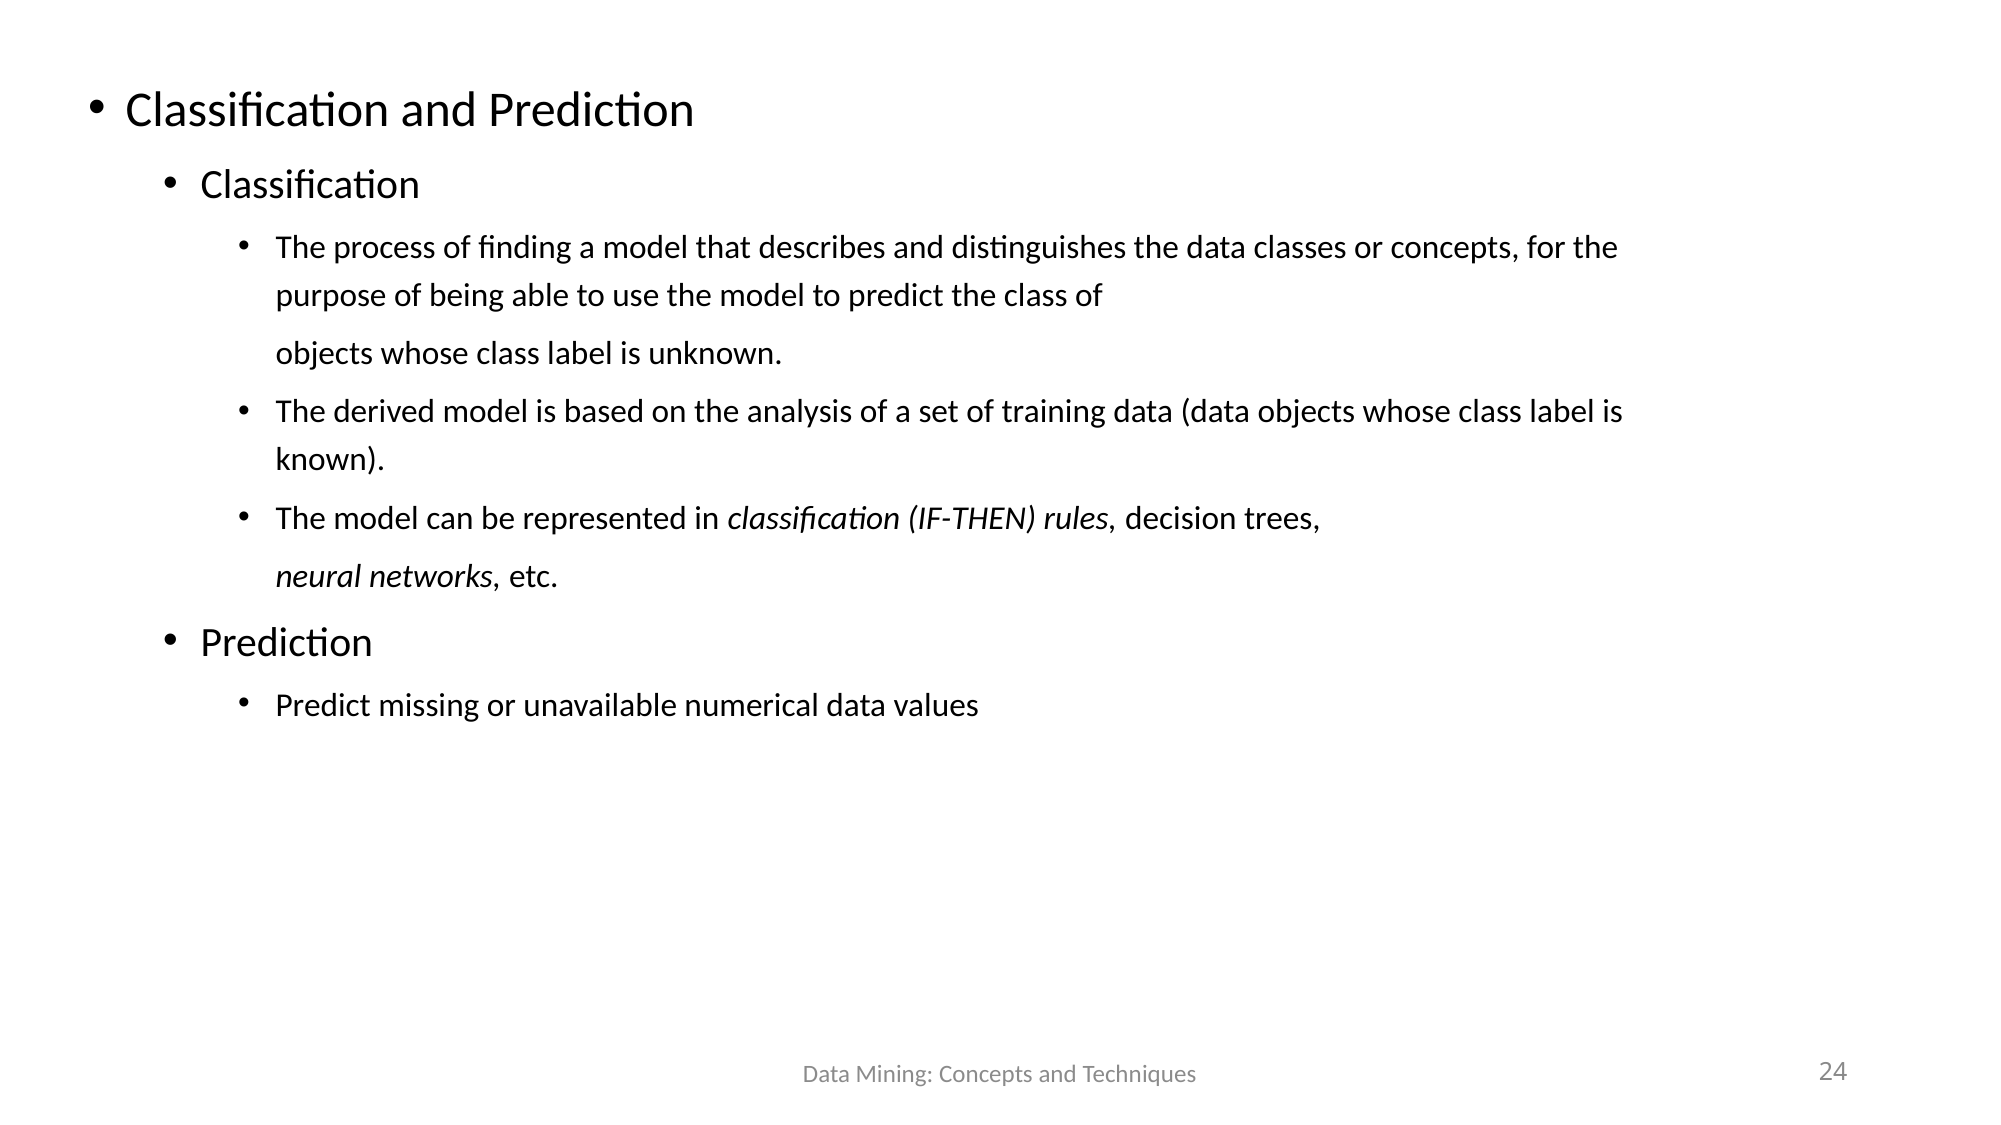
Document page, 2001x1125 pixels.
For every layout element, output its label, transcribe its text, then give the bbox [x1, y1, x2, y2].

footer Data Mining: Concepts and Techniques [662, 1050, 1338, 1103]
slide_number 24 [1412, 1042, 1863, 1103]
list Classification and Prediction Classification The process of finding a model that describes and distinguishes the data classes or concepts, for the purpose of being able to use the model to predict the class of objects whose class label is unknown. The derived model is based on the analysis of a set of training data (data objects whose class label is known). The model can be represented in classification (IF-THEN) rules, decision trees, neural networks, etc. Prediction Predict missing or unavailable numerical data values [72, 57, 1750, 1050]
